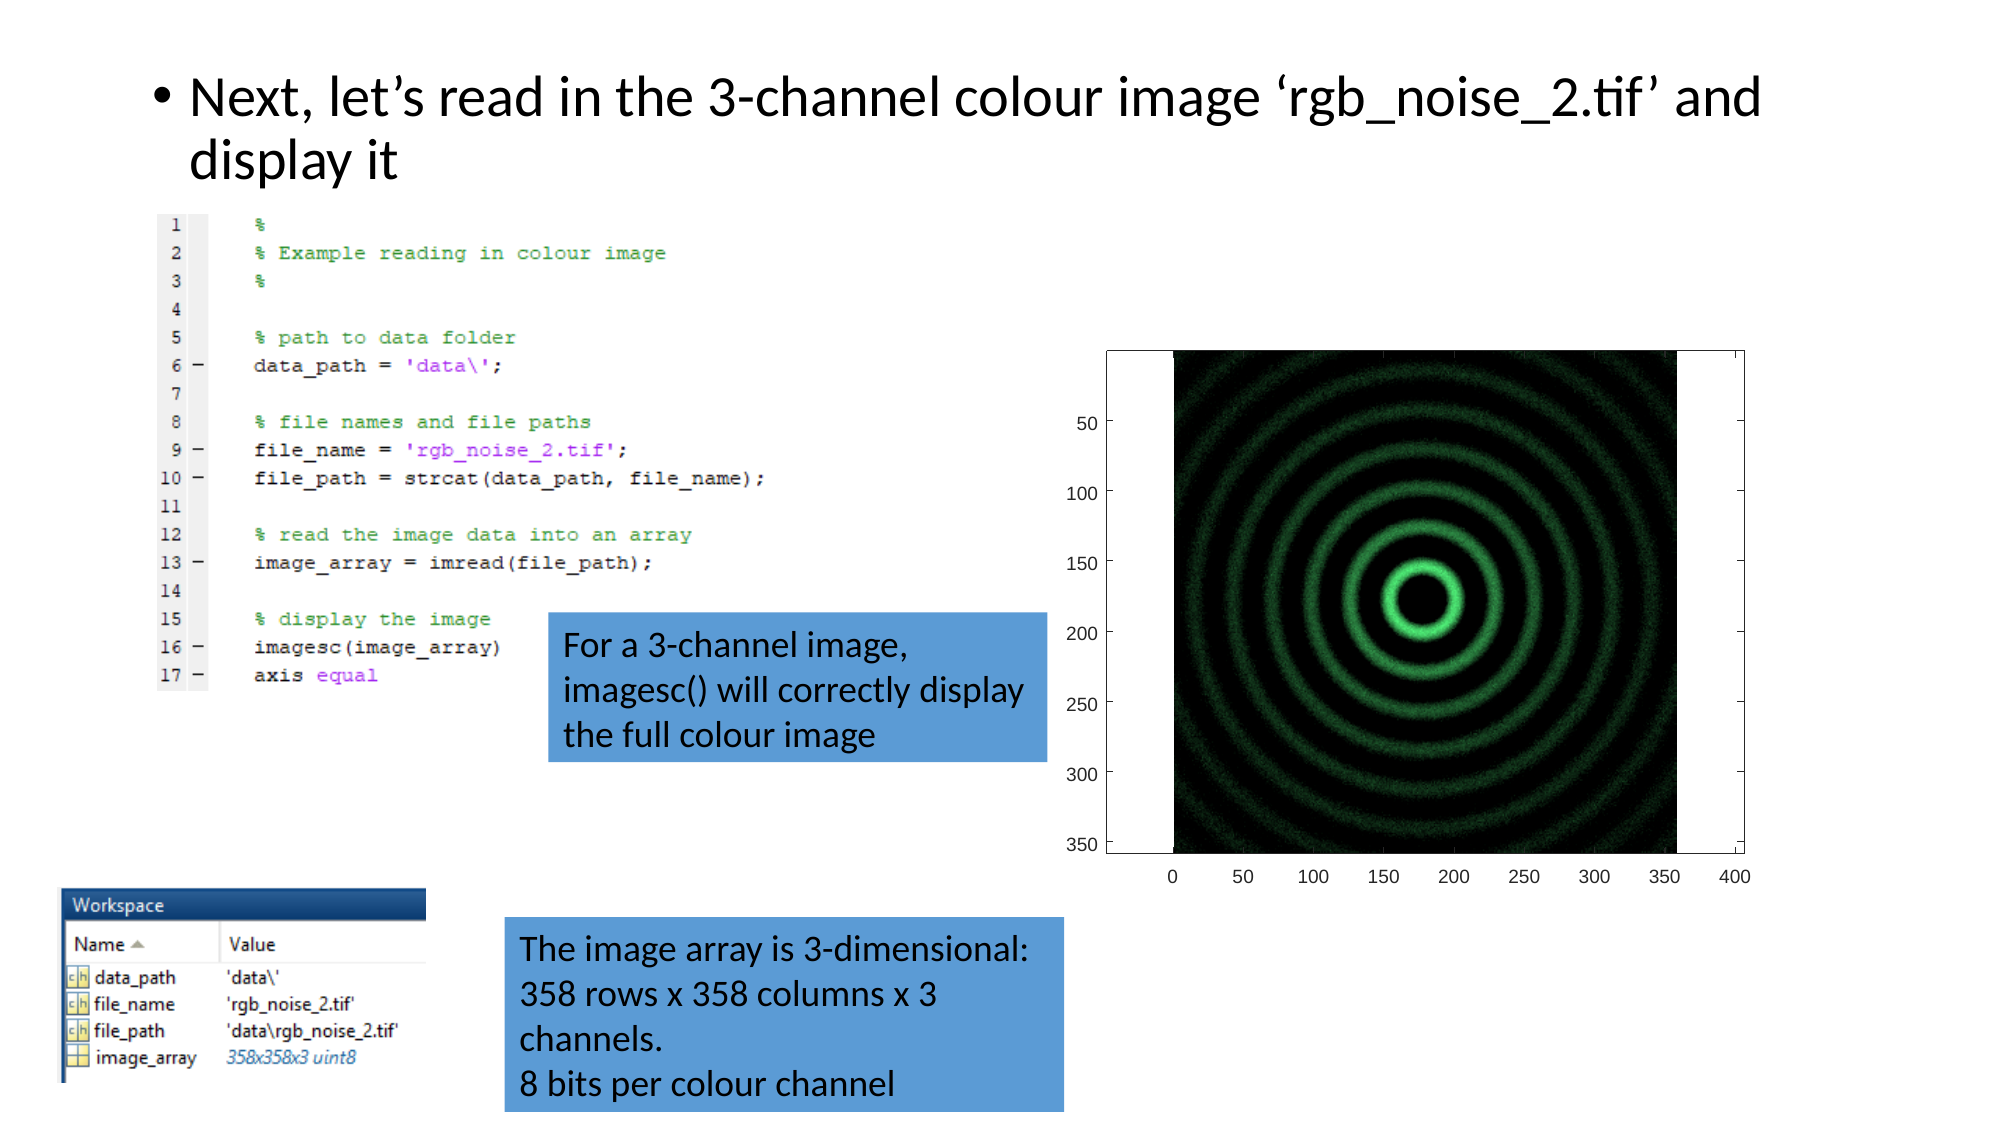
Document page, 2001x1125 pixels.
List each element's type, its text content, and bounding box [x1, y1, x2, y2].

text_box The image array is 3-dimensional: 358 rows x 358 columns x 3 channels. 8 bits per colour channel [504, 917, 1065, 1112]
picture [157, 214, 778, 691]
text_box For a 3-channel image, imagesc() will correctly display the full colour image [548, 612, 999, 763]
list Next, let’s read in the 3-channel colour image ‘rgb_noise_2.tif’ and display it [137, 58, 1861, 1039]
picture [57, 887, 426, 1083]
picture [999, 304, 1821, 921]
